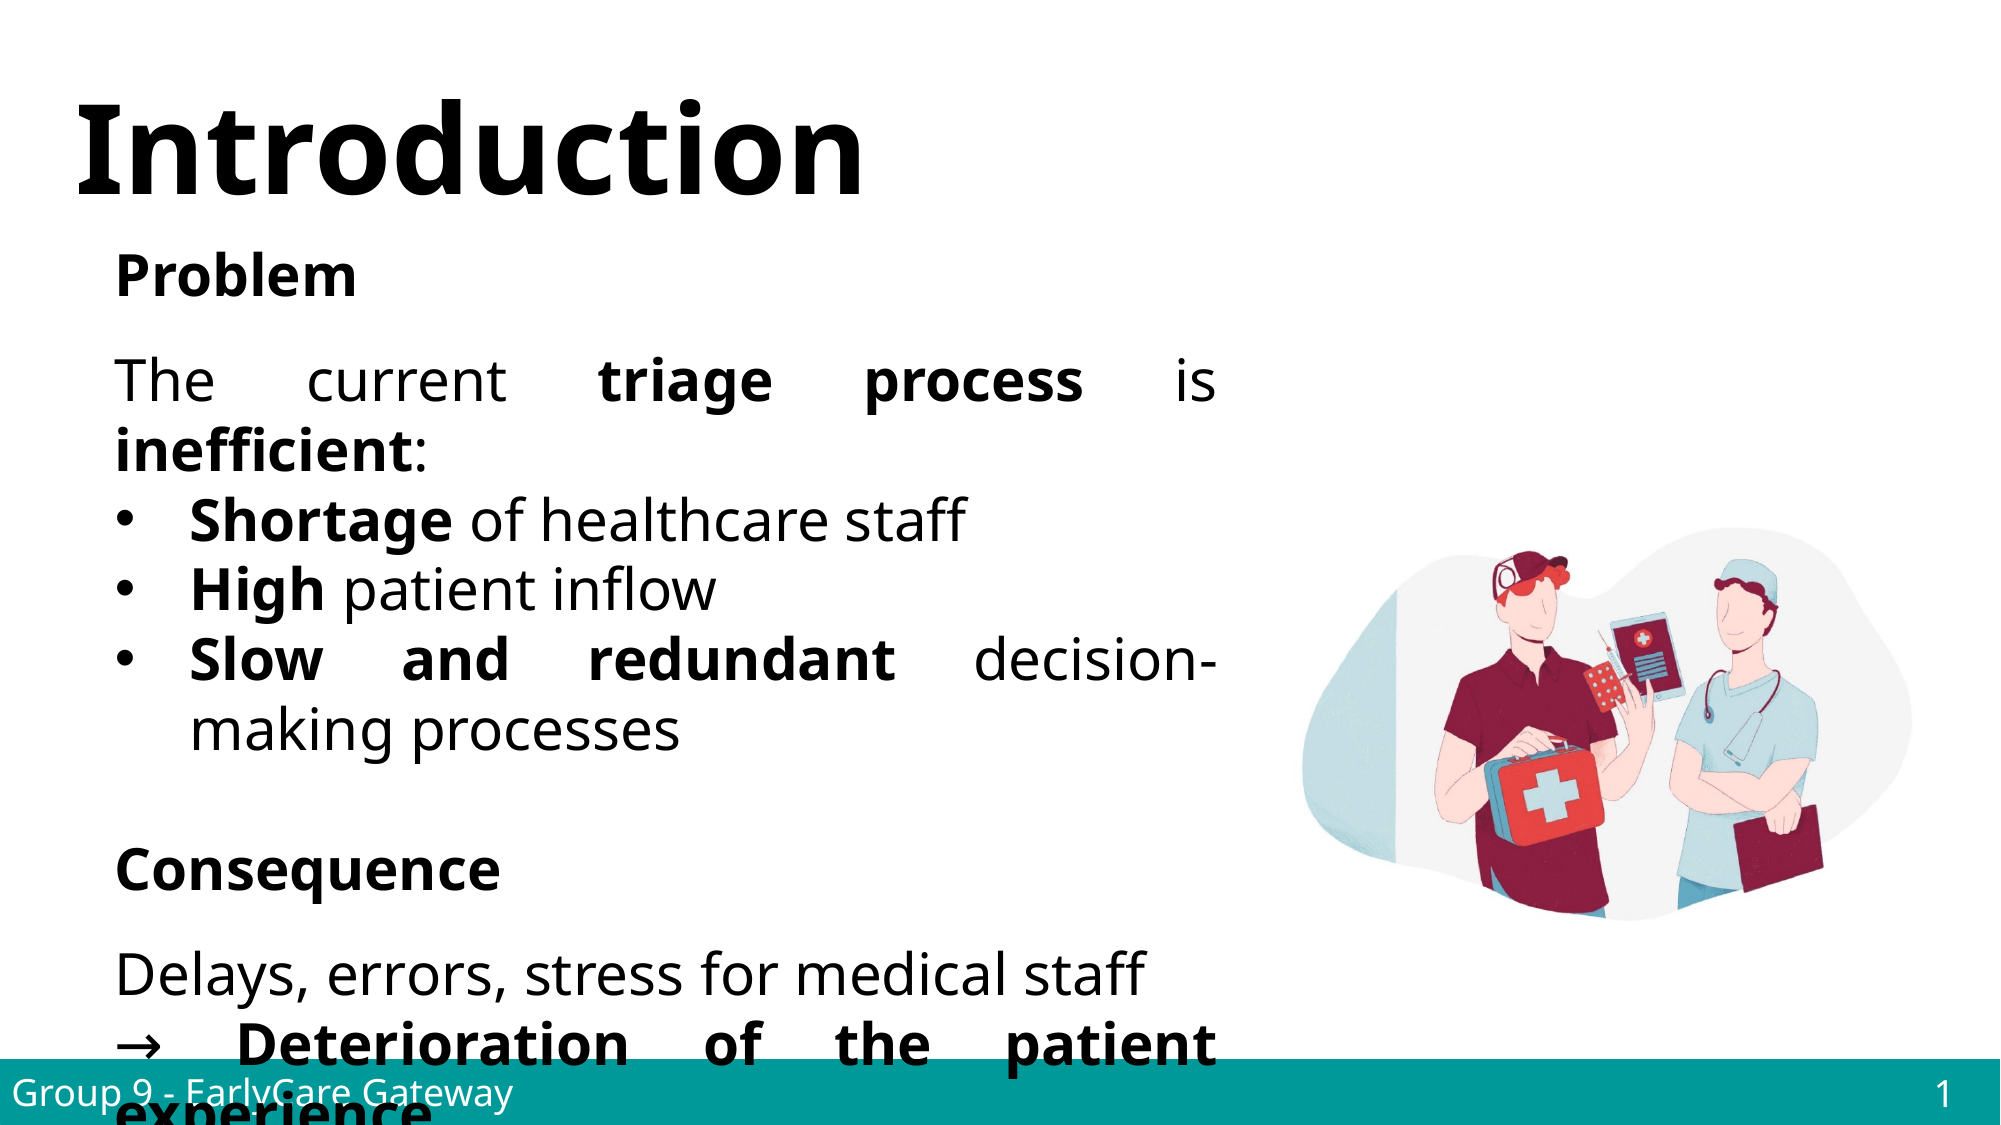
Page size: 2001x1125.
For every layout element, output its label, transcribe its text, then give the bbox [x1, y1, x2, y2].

text_box Problem The current triage process is inefficient: Shortage of healthcare staff High patient inflow Slow and redundant decision-making processes Consequence Delays, errors, stress for medical staff → Deterioration of the patient experience [99, 230, 1233, 1058]
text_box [0, 1058, 2000, 1125]
picture [1293, 508, 1930, 938]
text_box Introduction [60, 62, 885, 228]
